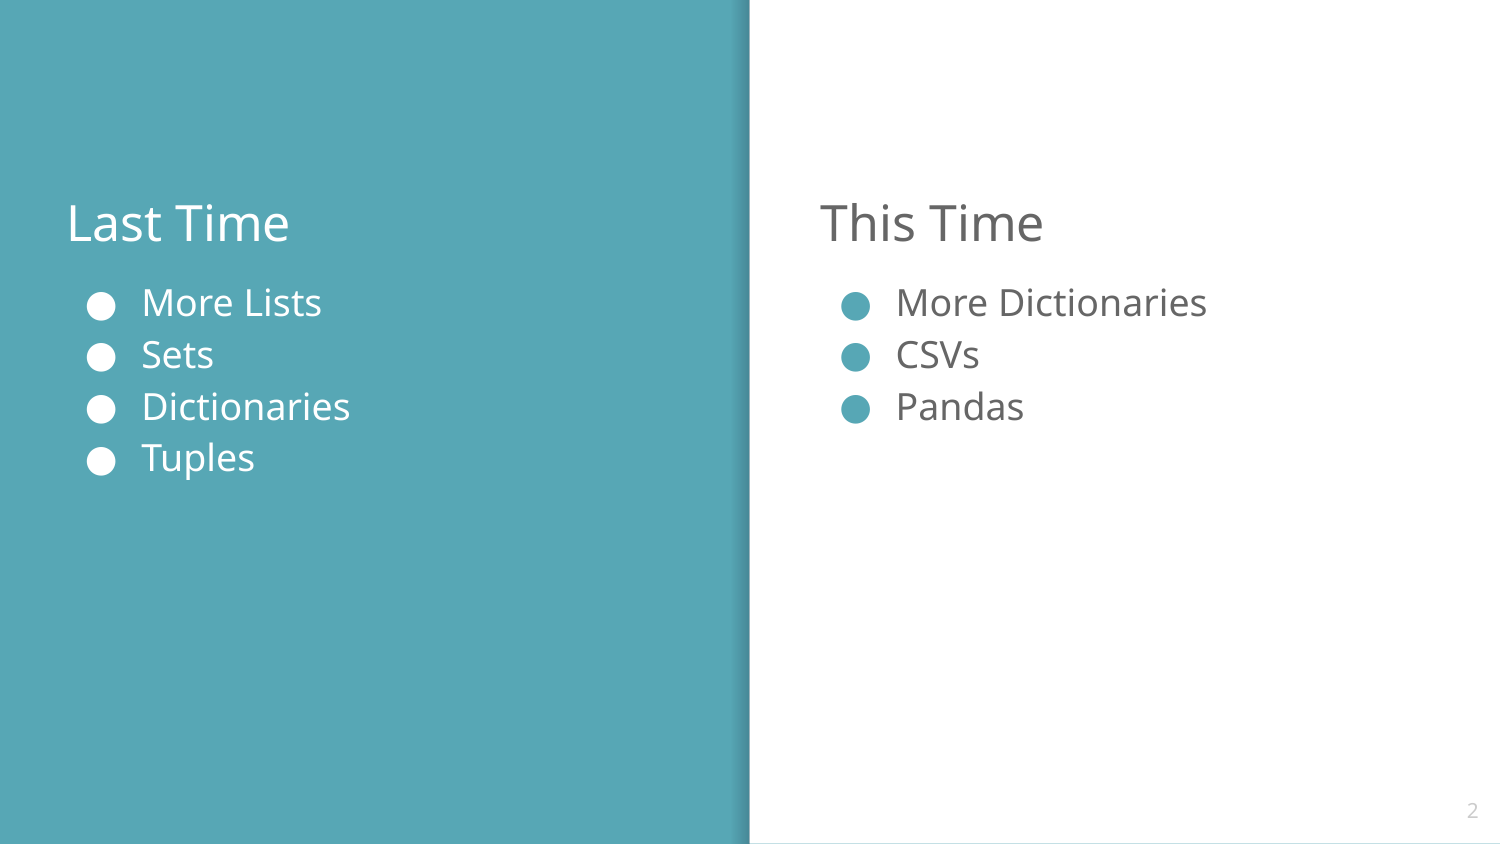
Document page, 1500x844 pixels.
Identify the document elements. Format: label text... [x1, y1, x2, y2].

list Last Time More Lists Sets Dictionaries Tuples [51, 167, 660, 677]
slide_number ‹#› [1403, 779, 1494, 844]
list This Time More Dictionaries CSVs Pandas [805, 167, 1436, 677]
